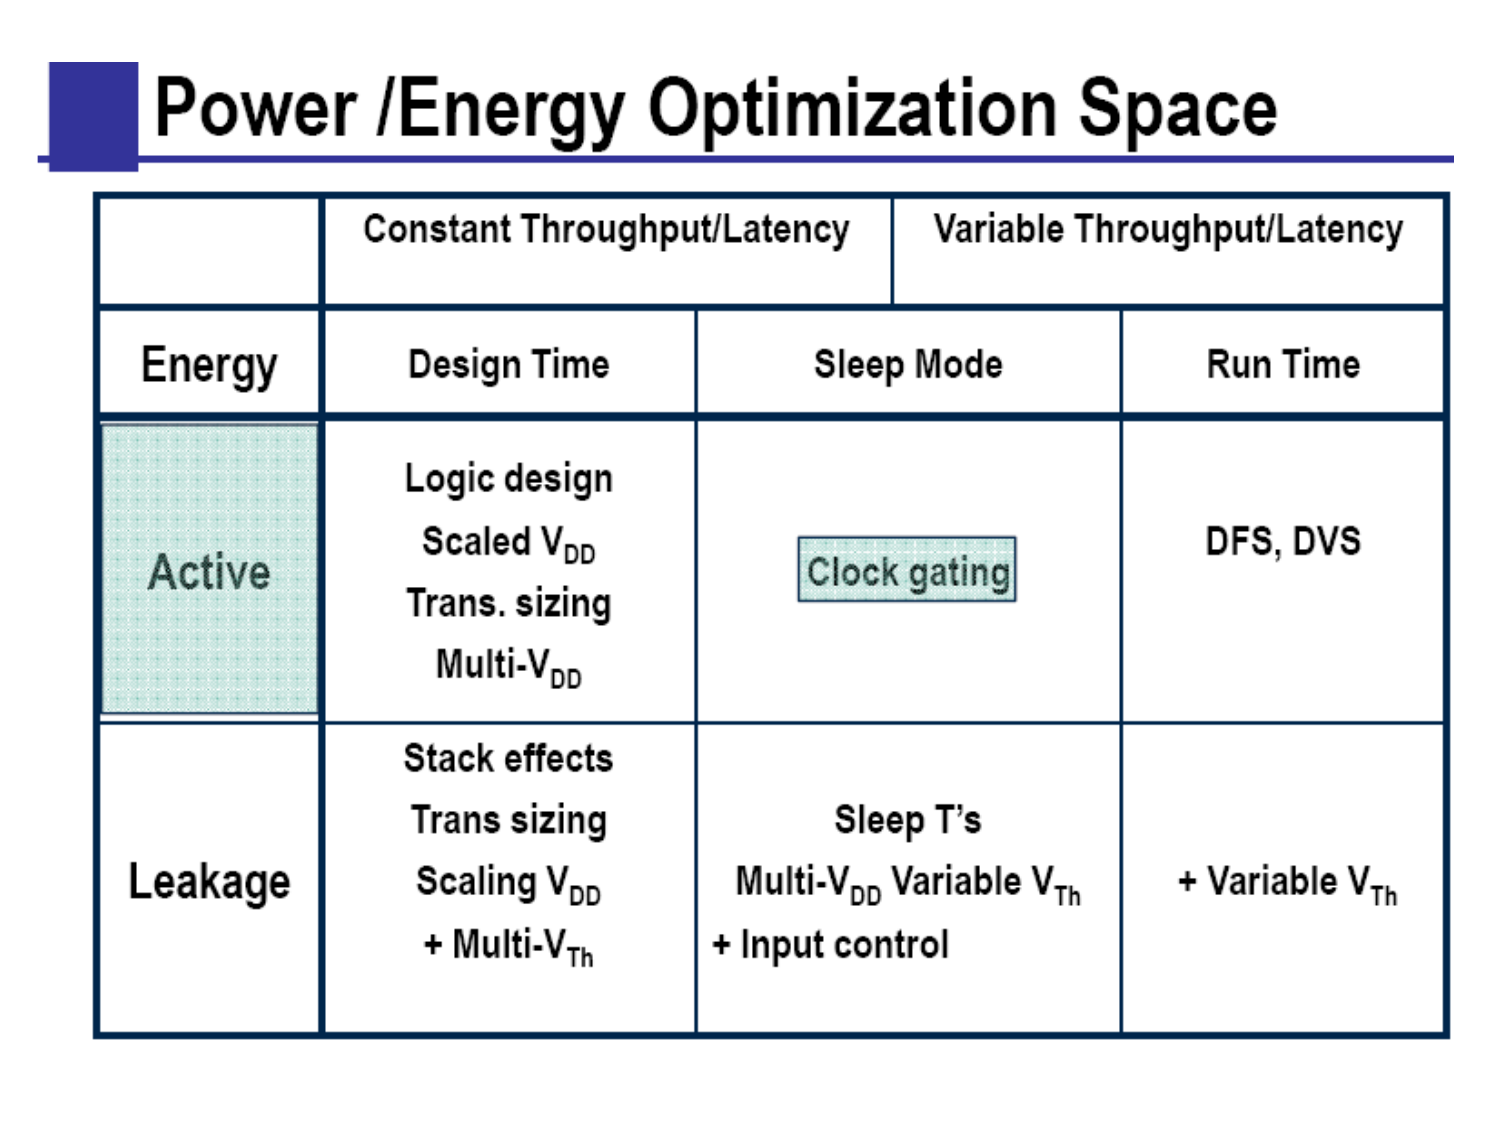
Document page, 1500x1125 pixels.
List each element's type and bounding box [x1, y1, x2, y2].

picture [37, 62, 1455, 1044]
